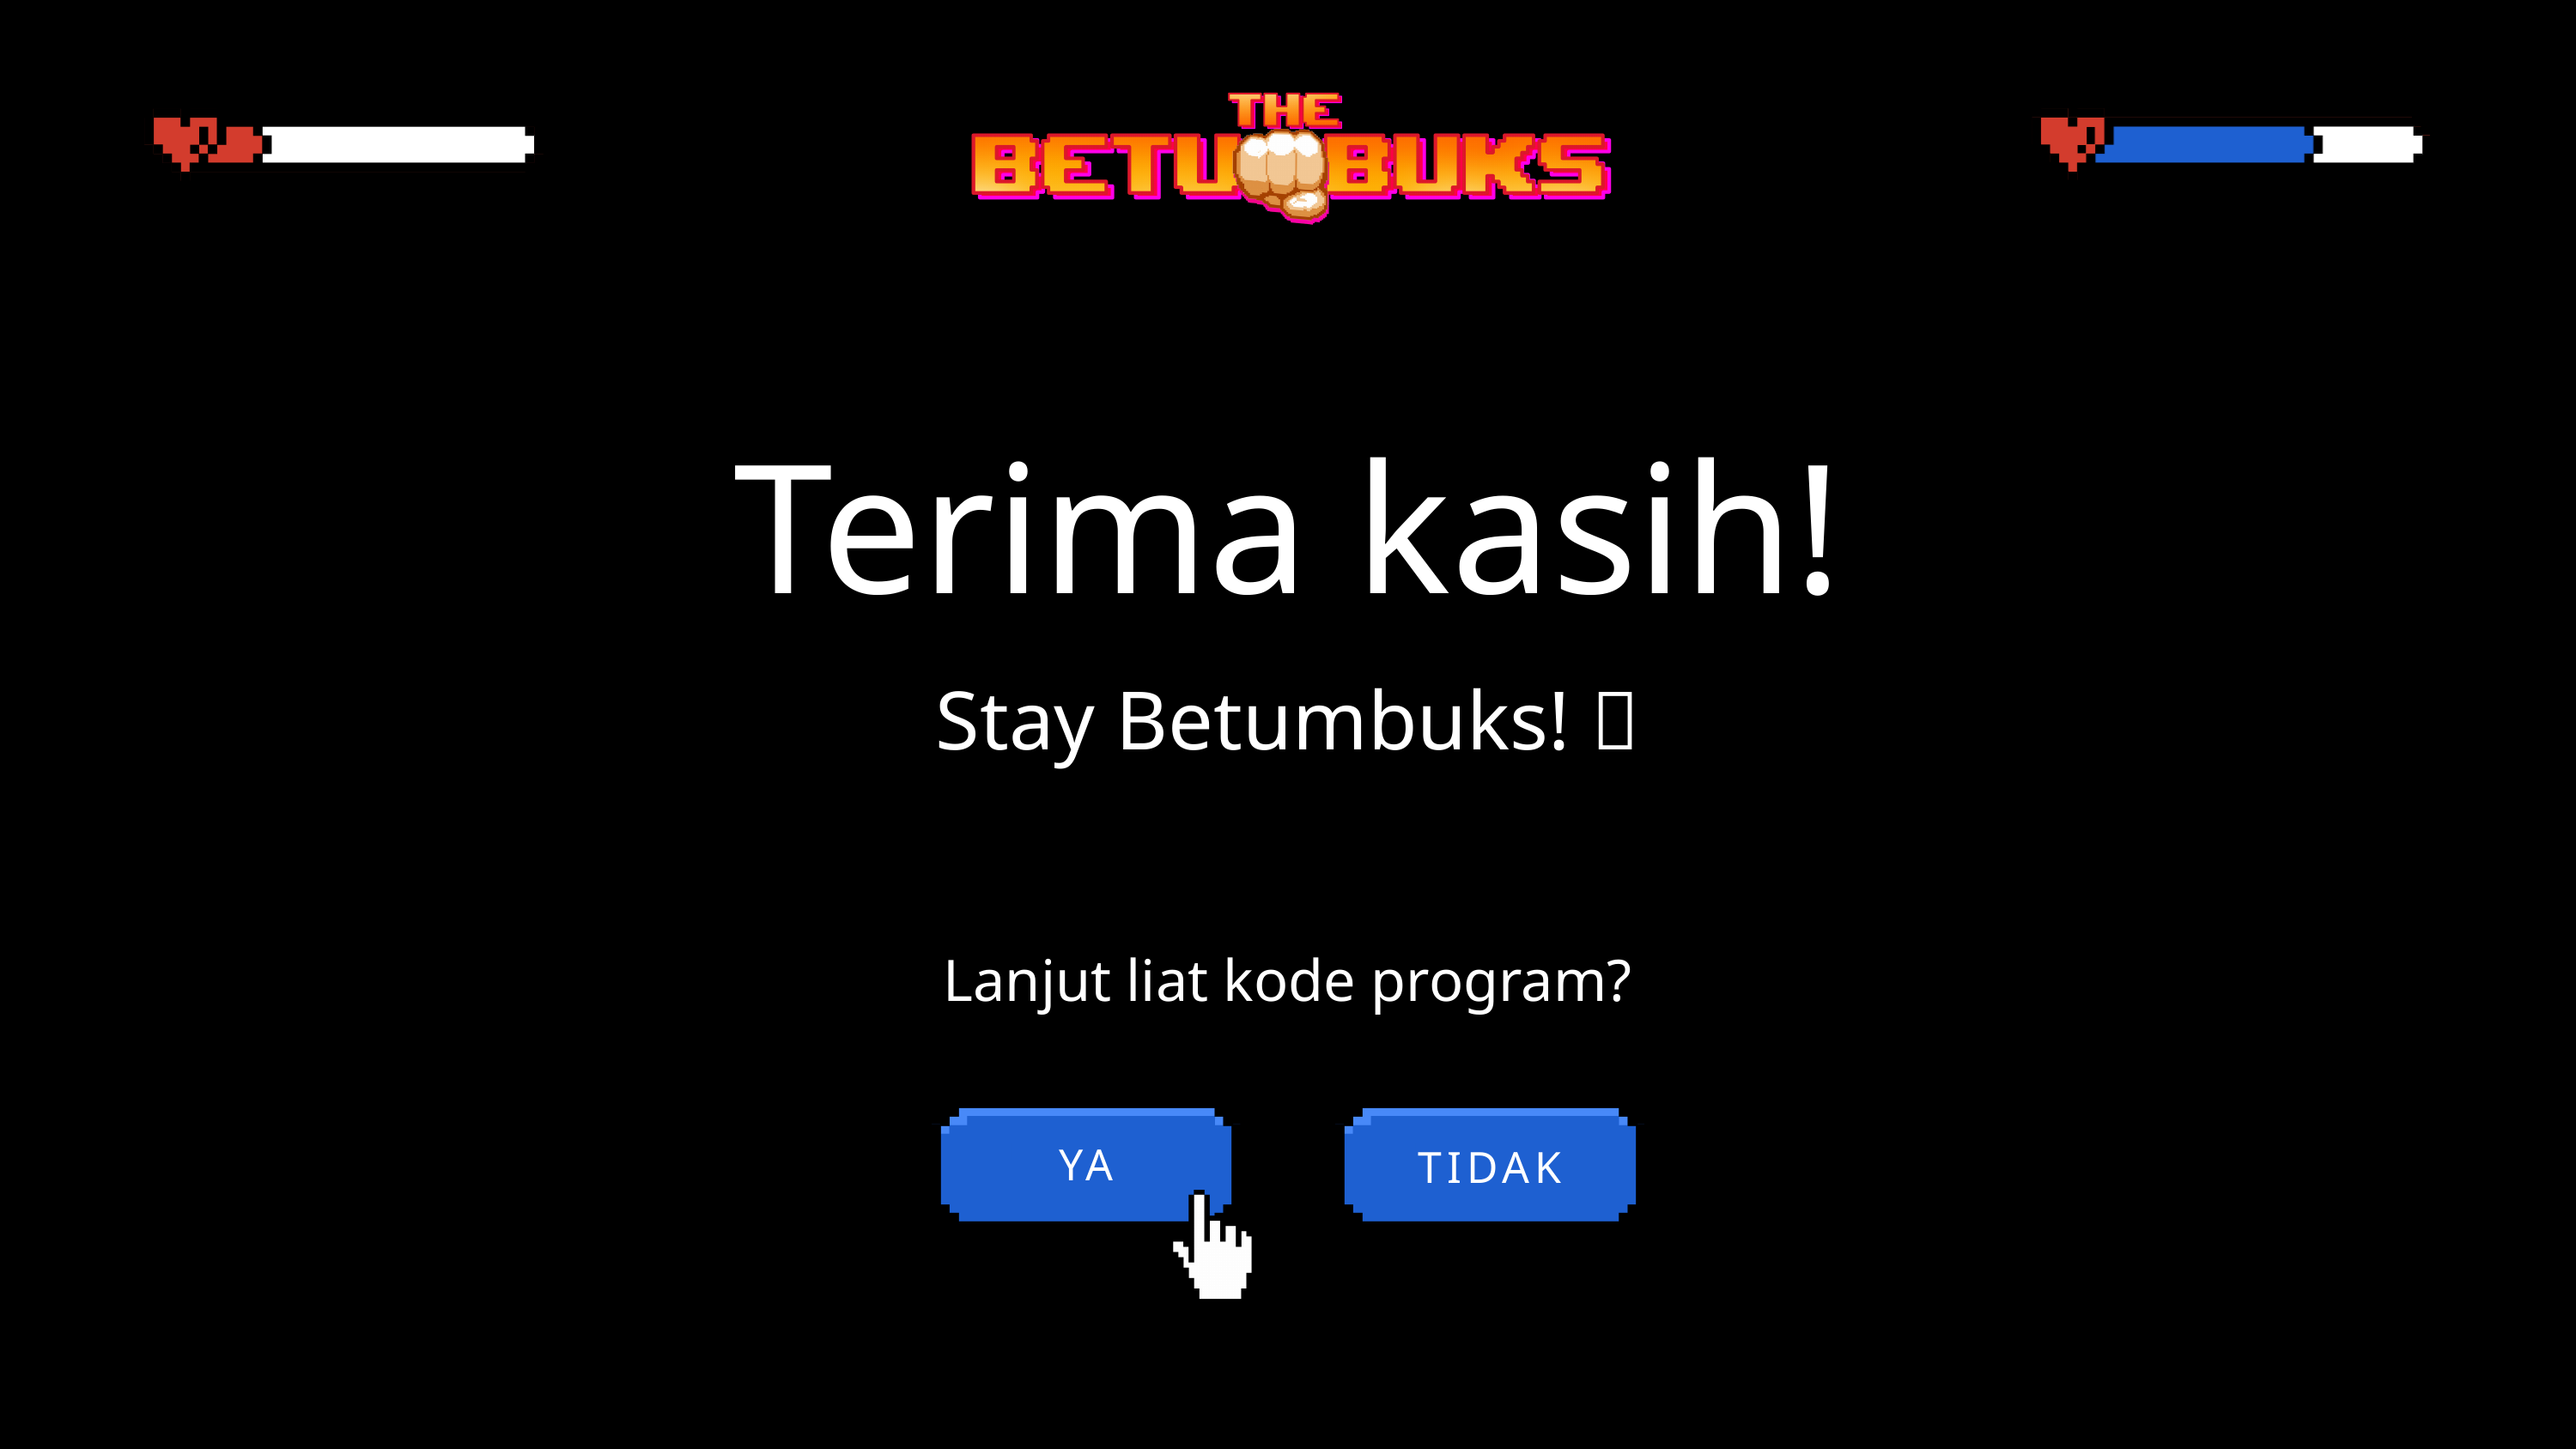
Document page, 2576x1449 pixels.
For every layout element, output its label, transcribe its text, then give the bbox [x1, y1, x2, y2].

text_box Lanjut liat kode program? [872, 932, 1704, 1013]
picture [893, 13, 1683, 276]
picture [931, 1100, 1257, 1304]
picture [1334, 1100, 1645, 1228]
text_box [597, 415, 1979, 762]
picture [144, 108, 545, 182]
picture [2031, 108, 2432, 182]
